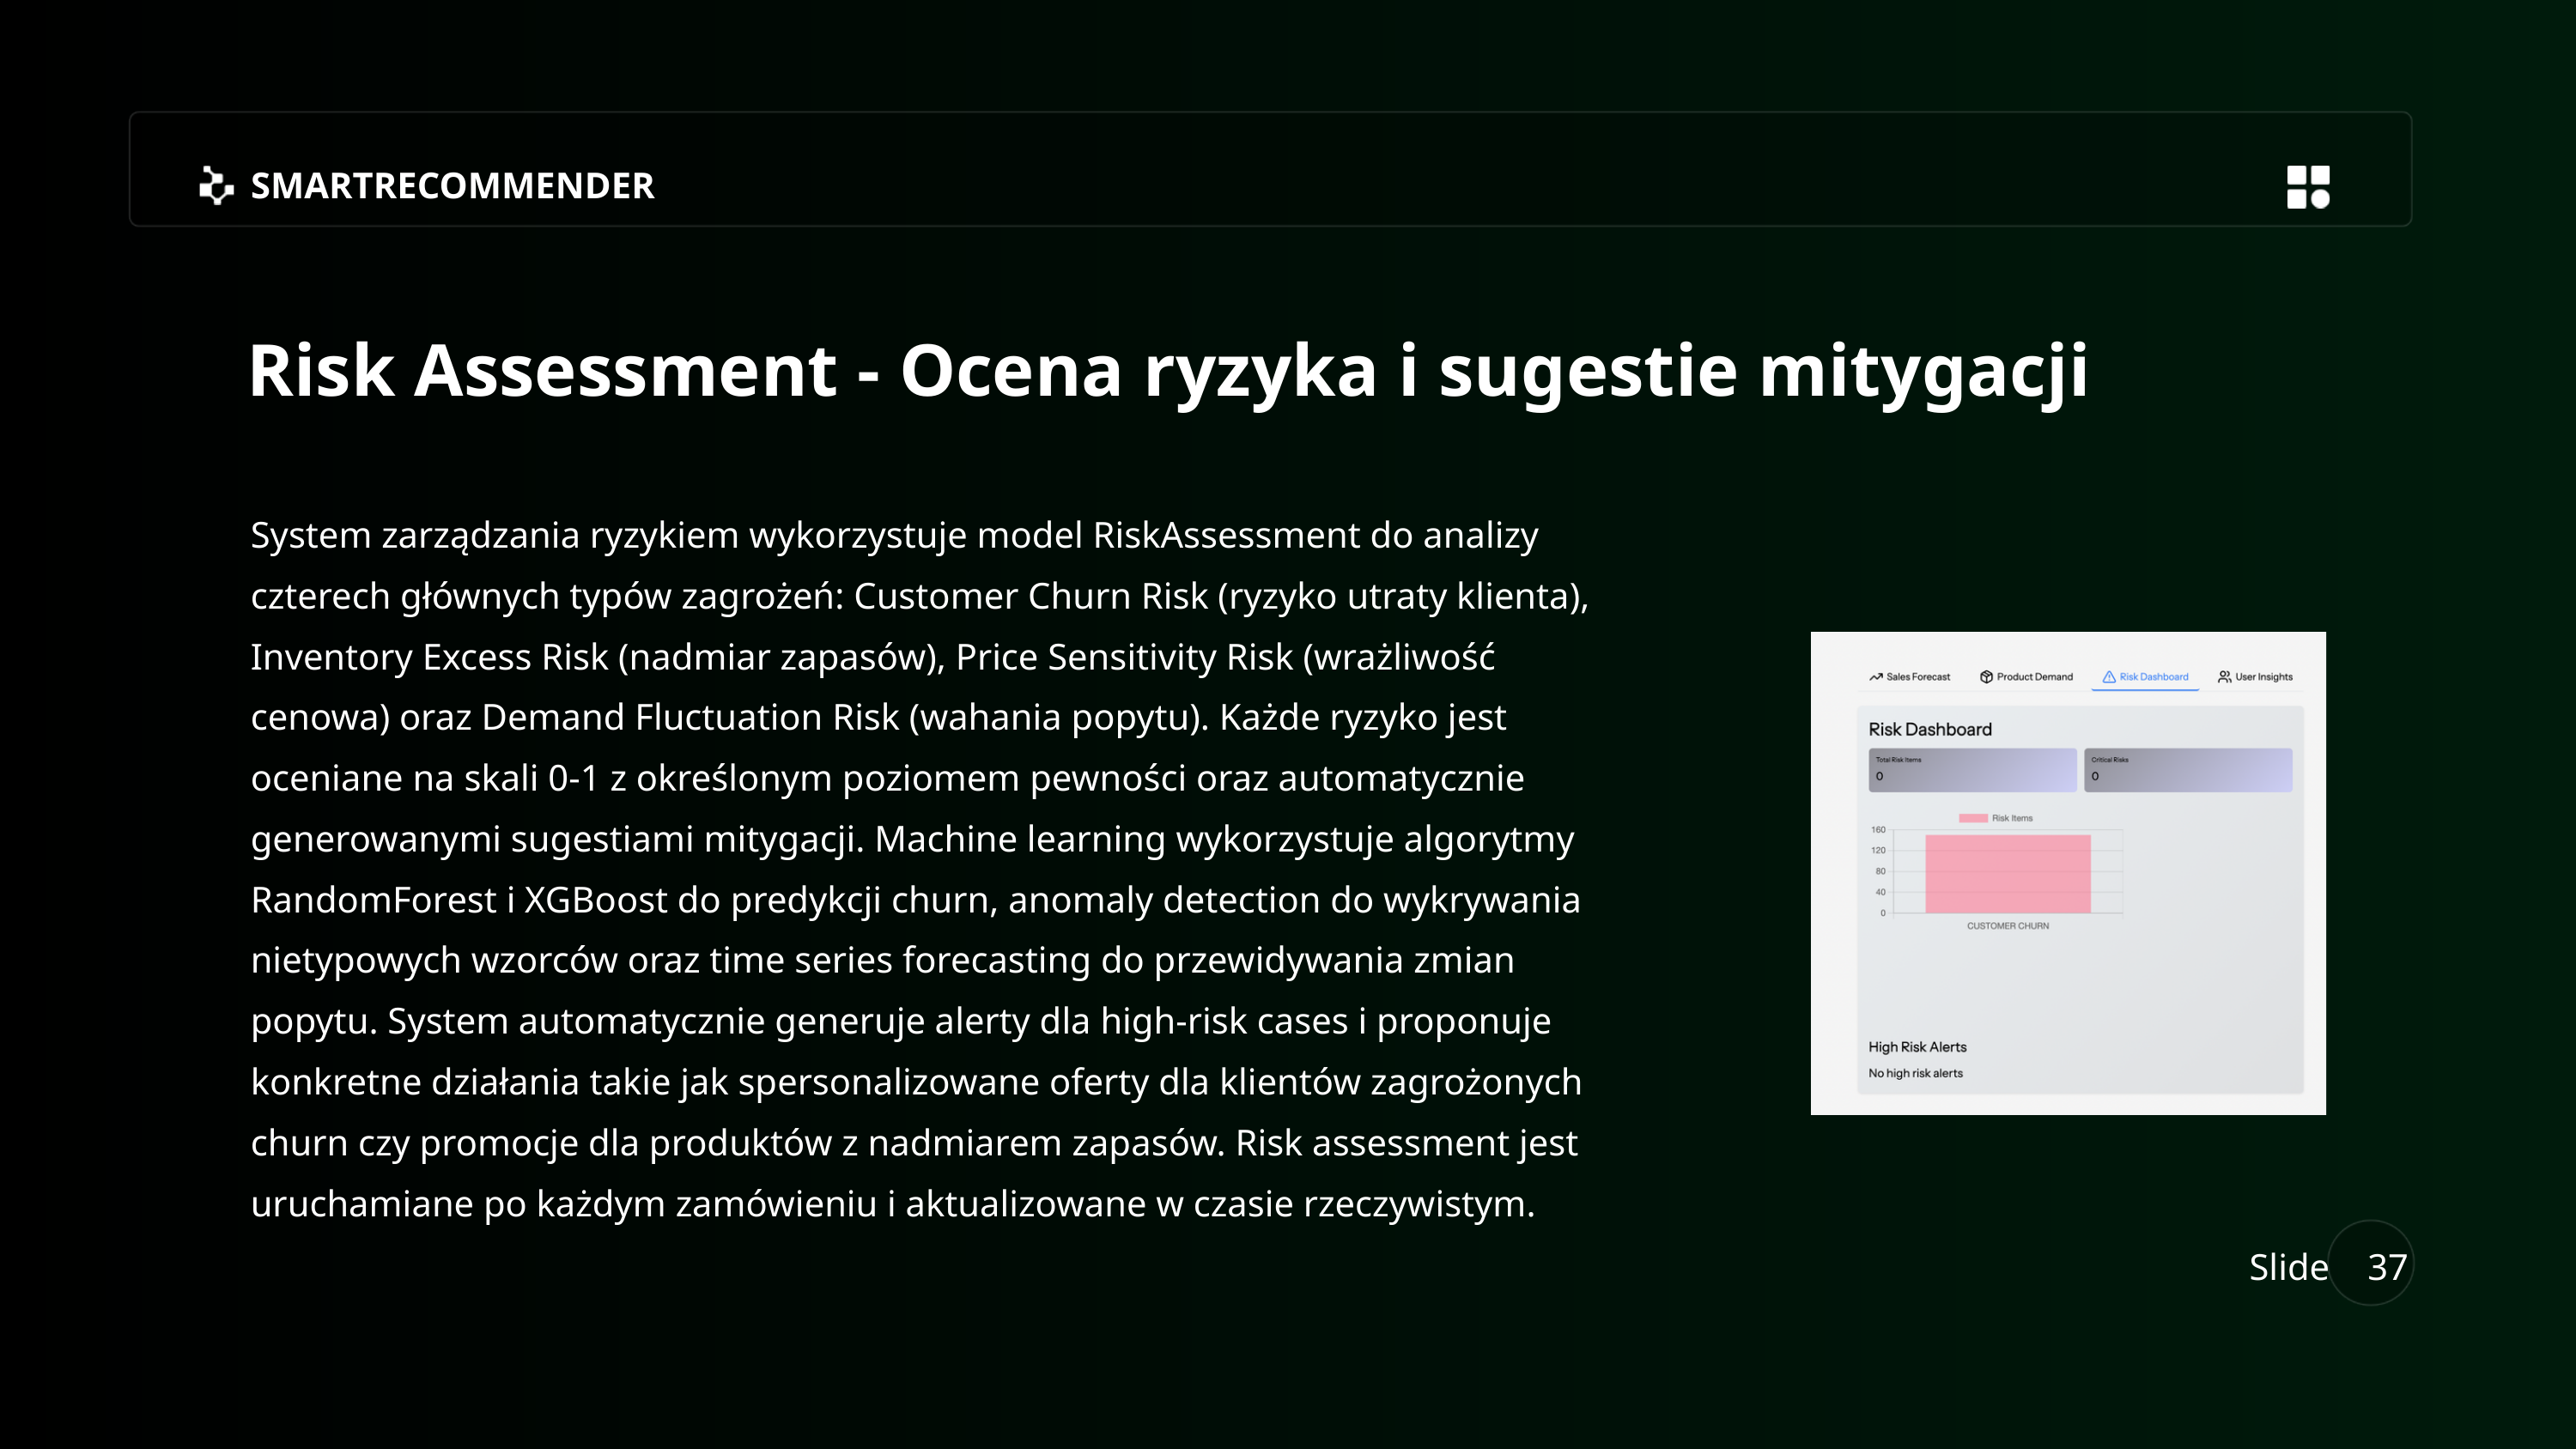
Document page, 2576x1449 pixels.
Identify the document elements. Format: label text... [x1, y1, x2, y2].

text_box System zarządzania ryzykiem wykorzystuje model RiskAssessment do analizy czterech głównych typów zagrożeń: Customer Churn Risk (ryzyko utraty klienta), Inventory Excess Risk (nadmiar zapasów), Price Sensitivity Risk (wrażliwość cenowa) oraz Demand Fluctuation Risk (wahania popytu). Każde ryzyko jest oceniane na skali 0-1 z określonym poziomem pewności oraz automatycznie generowanymi sugestiami mitygacji. Machine learning wykorzystuje algorytmy RandomForest i XGBoost do predykcji churn, anomaly detection do wykrywania nietypowych wzorców oraz time series forecasting do przewidywania zmian popytu. System automatycznie generuje alerty dla high-risk cases i proponuje konkretne działania takie jak spersonalizowane oferty dla klientów zagrożonych churn czy promocje dla produktów z nadmiarem zapasów. Risk assessment jest uruchamiane po każdym zamówieniu i aktualizowane w czasie rzeczywistym. [250, 494, 1623, 1224]
text_box [199, 166, 234, 205]
text_box SMARTRECOMMENDER [251, 172, 679, 207]
text_box [125, 91, 2451, 263]
text_box 37 [2363, 1226, 2413, 1288]
text_box Risk Assessment - Ocena ryzyka i sugestie mitygacji [246, 333, 2240, 411]
text_box [2287, 166, 2330, 209]
text_box [1811, 632, 2327, 1115]
text_box Slide [2150, 1226, 2330, 1288]
text_box [2326, 1180, 2451, 1343]
